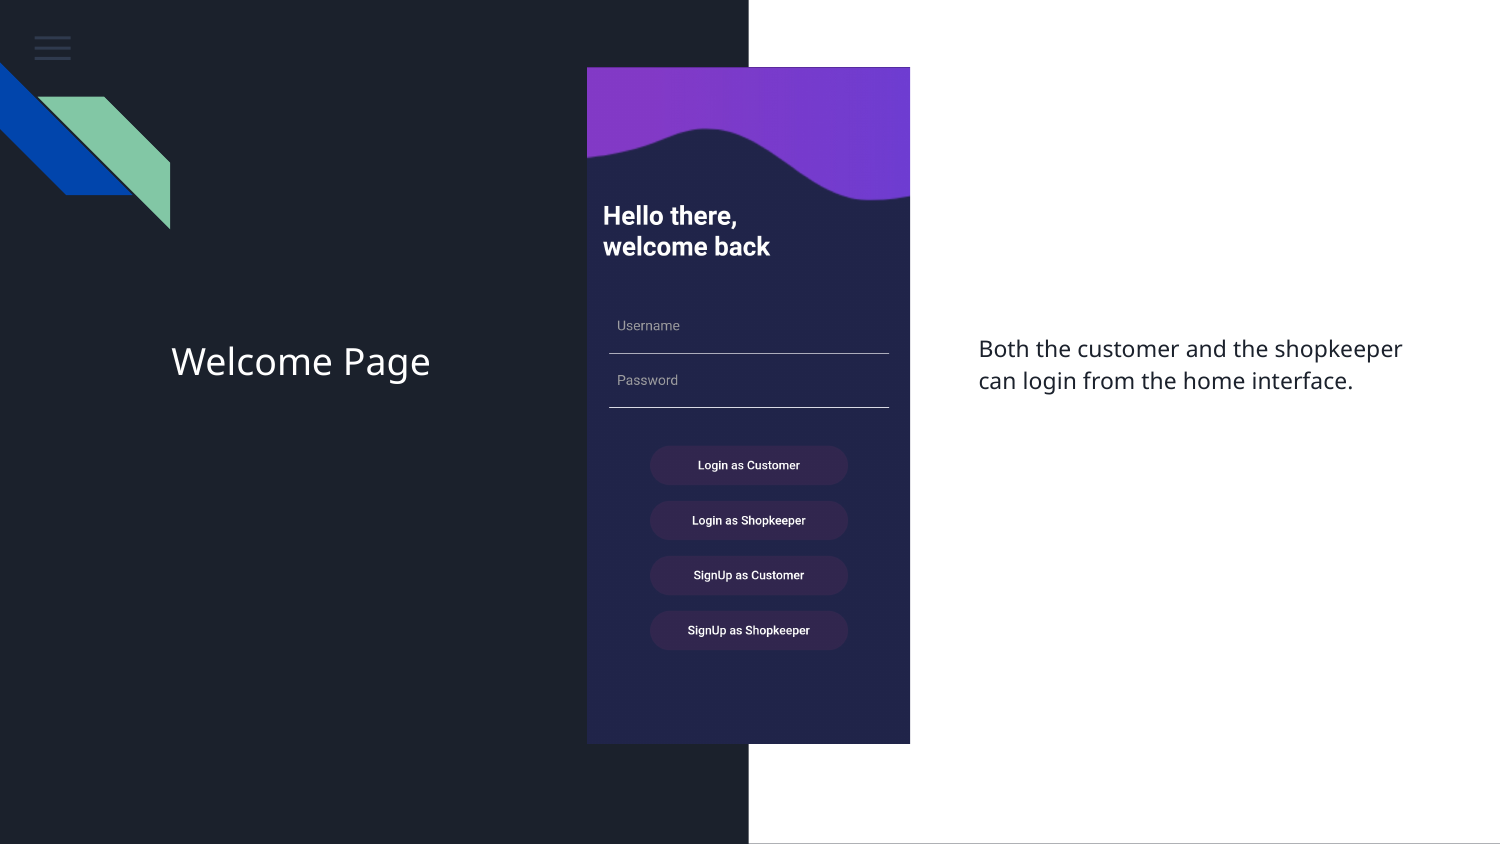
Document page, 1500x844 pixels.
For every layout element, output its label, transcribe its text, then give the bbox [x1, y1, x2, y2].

list Both the customer and the shopkeeper can login from the home interface. [963, 315, 1431, 611]
title Welcome Page [67, 315, 535, 408]
picture [586, 67, 911, 745]
